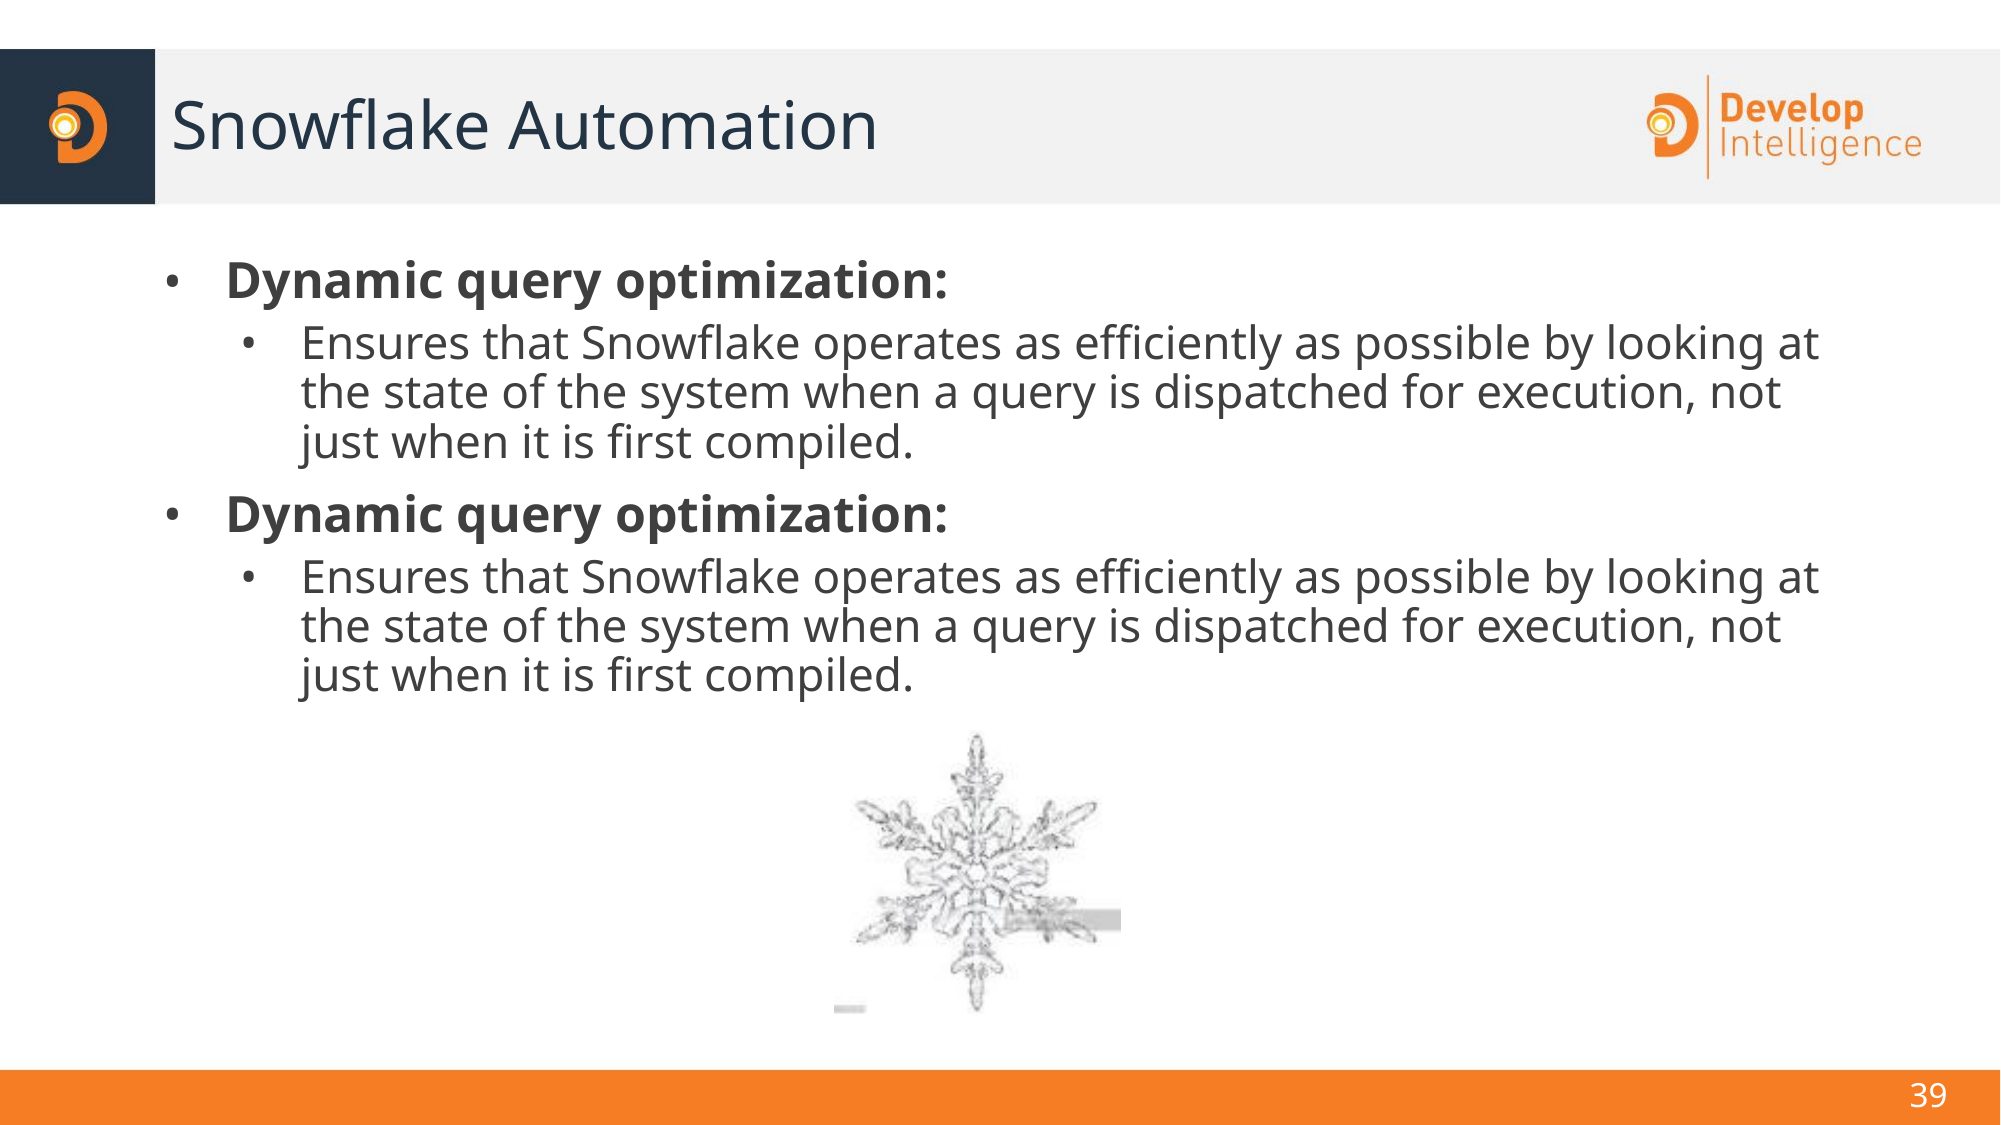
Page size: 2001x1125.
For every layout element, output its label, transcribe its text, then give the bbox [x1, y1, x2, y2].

slide_number 39 [1860, 1072, 1998, 1122]
title Snowflake Automation [156, 53, 1999, 203]
list Dynamic query optimization: Ensures that Snowflake operates as efficiently as possible by looking at the state of the system when a query is dispatched for execution, not just when it is first compiled. Dynamic query optimization: Ensures that Snowflake operates as efficiently as possible by looking at the state of the system when a query is dispatched for execution, not just when it is first compiled. [135, 248, 1861, 1016]
picture [0, 0, 2001, 1125]
